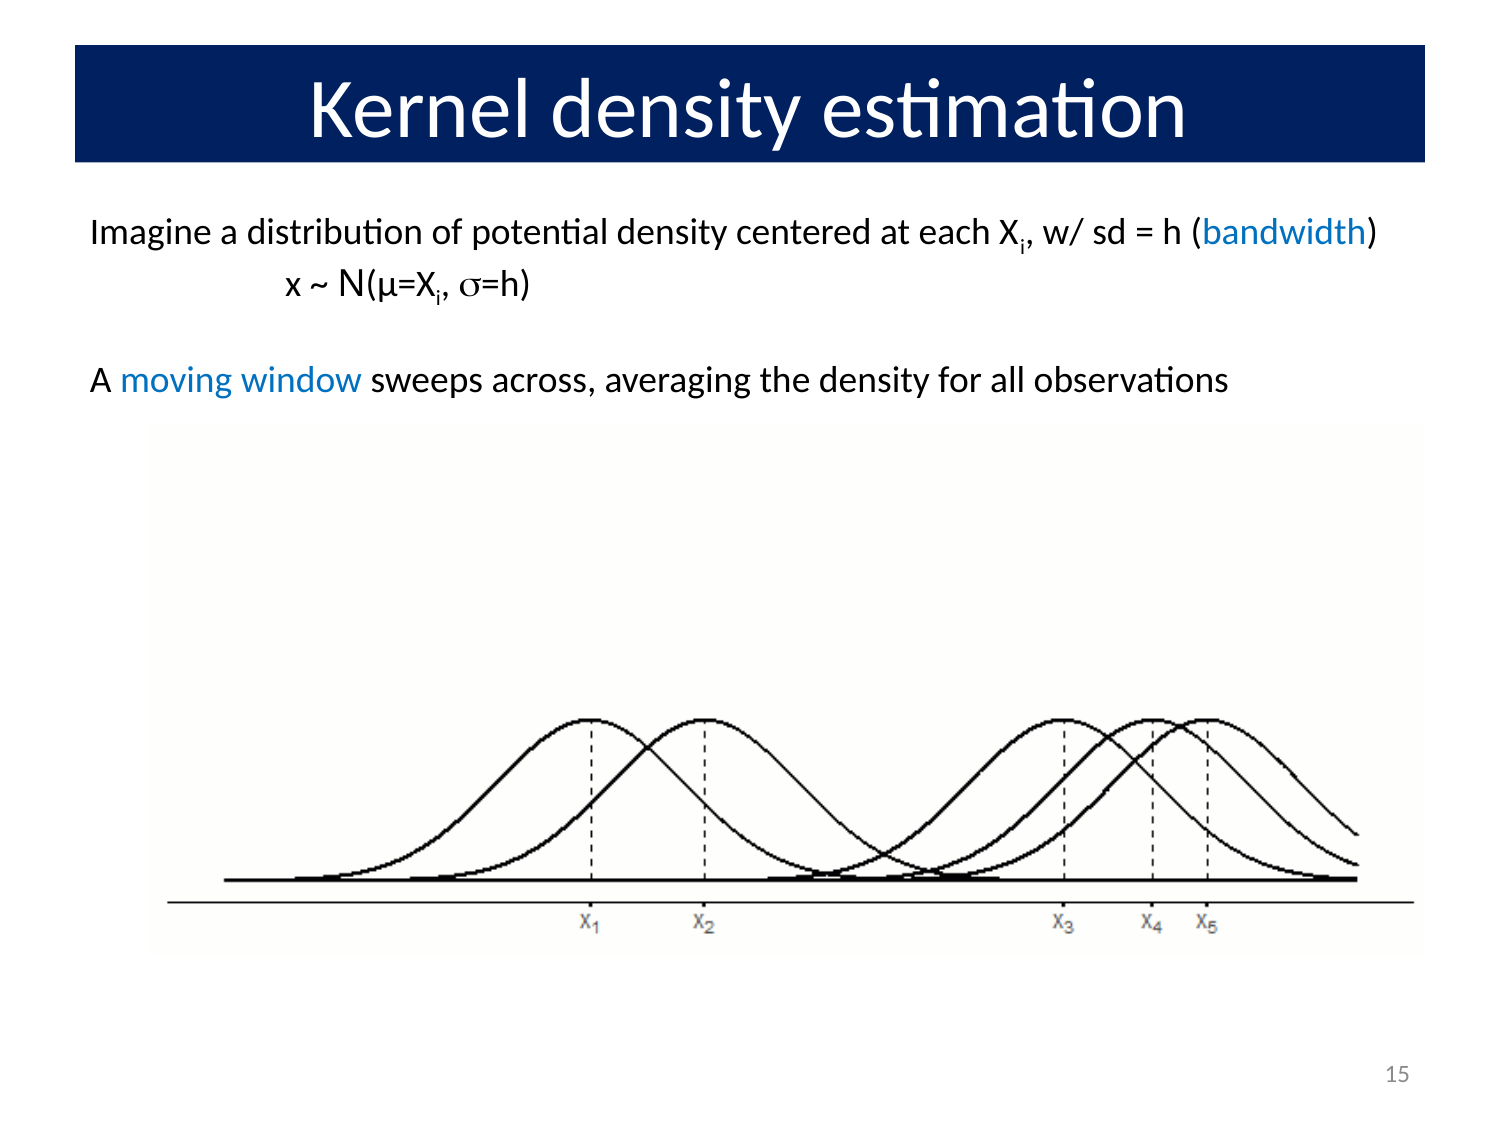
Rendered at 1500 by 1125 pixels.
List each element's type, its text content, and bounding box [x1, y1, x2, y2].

picture [149, 424, 1426, 957]
title Kernel density estimation [75, 45, 1425, 163]
text_box Imagine a distribution of potential density centered at each Xi, w/ sd = h (bandwidth) x ~ N(μ=Xi, =h) A moving window sweeps across, averaging the density for all observations [74, 199, 1425, 407]
slide_number 15 [1074, 1042, 1425, 1103]
